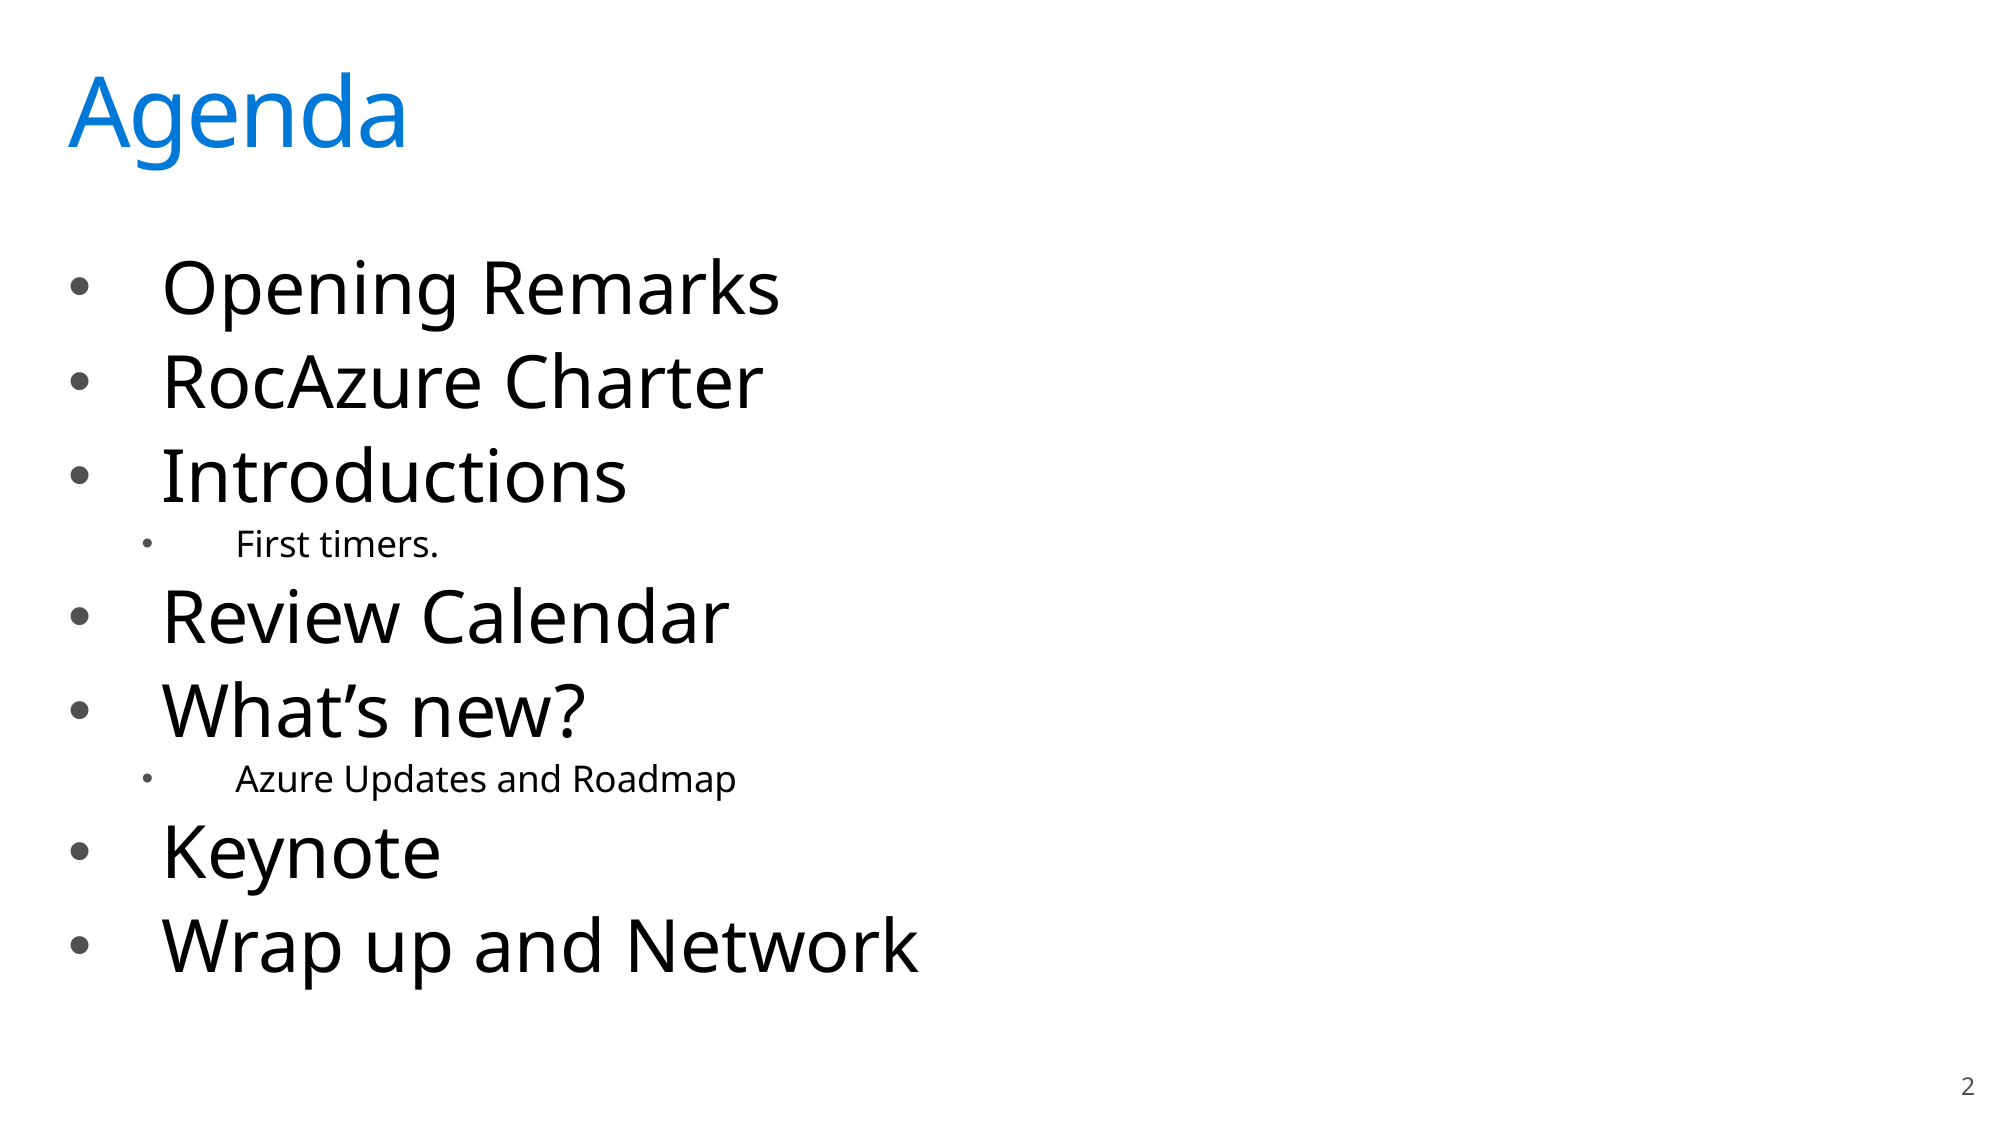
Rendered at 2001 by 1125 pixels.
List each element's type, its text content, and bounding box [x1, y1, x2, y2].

slide_number 2 [1540, 1072, 1990, 1104]
title Agenda [44, 47, 1957, 196]
list Opening Remarks RocAzure Charter Introductions First timers. Review Calendar What’s new? Azure Updates and Roadmap Keynote Wrap up and Network [44, 235, 1956, 1032]
